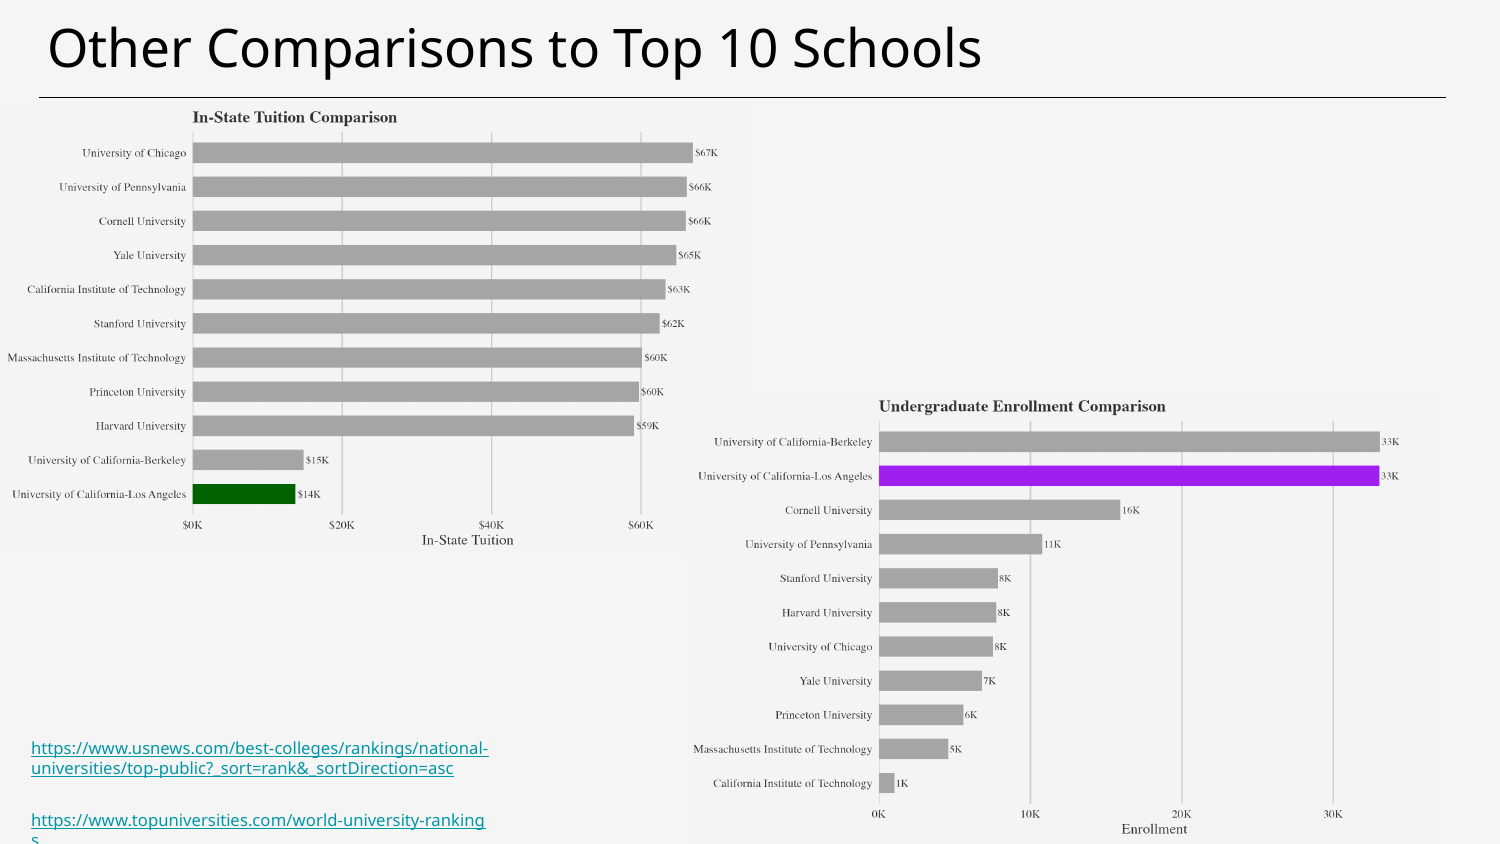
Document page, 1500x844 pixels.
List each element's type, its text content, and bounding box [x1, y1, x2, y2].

picture [0, 0, 1500, 844]
title Other Comparisons to Top 10 Schools [32, 0, 1430, 94]
list https://www.usnews.com/best-colleges/rankings/national-universities/top-public?_sort=rank&_sortDirection=asc https://www.topuniversities.com/world-university-rankings [16, 719, 507, 844]
